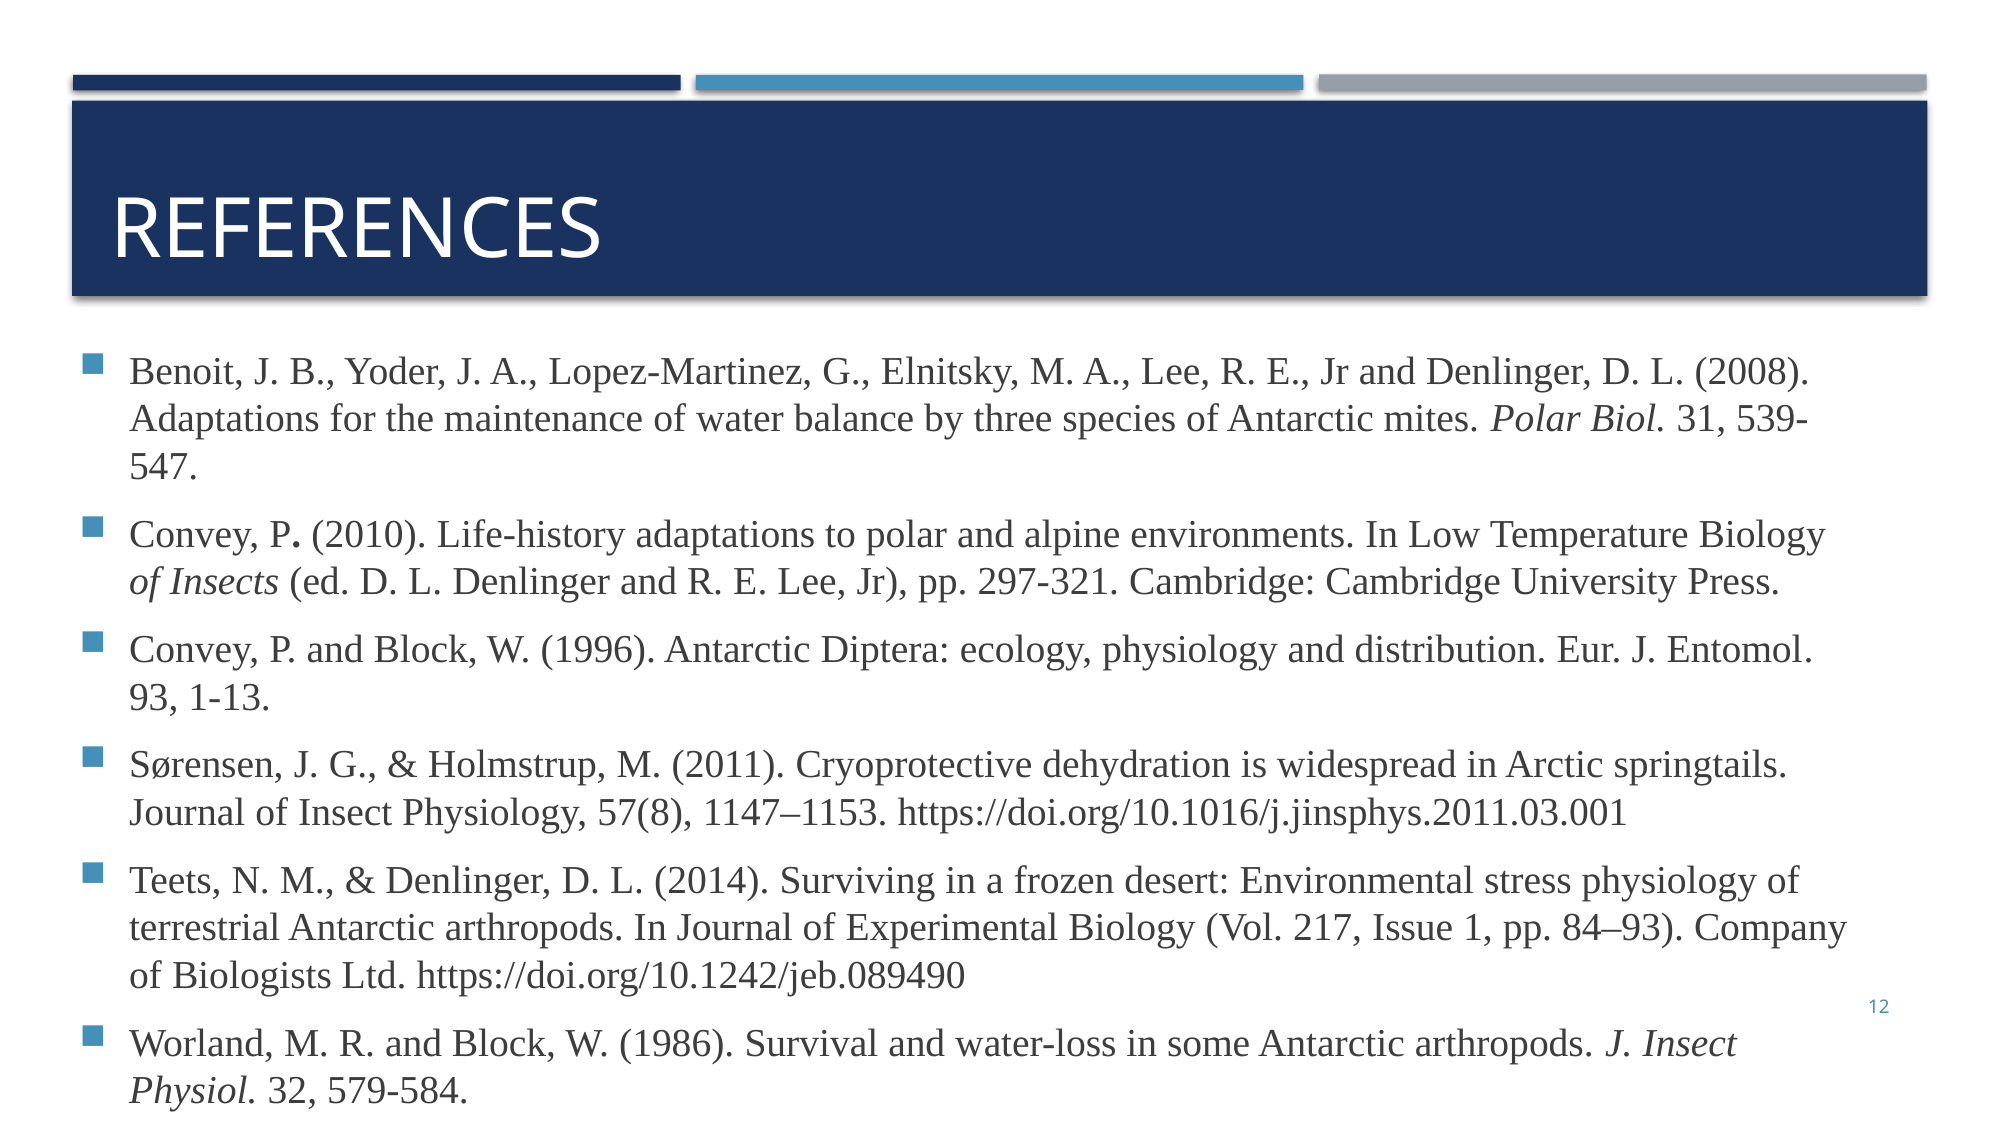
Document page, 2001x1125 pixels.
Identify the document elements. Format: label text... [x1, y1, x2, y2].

slide_number 12 [1732, 977, 1905, 1037]
list Benoit, J. B., Yoder, J. A., Lopez-Martinez, G., Elnitsky, M. A., Lee, R. E., Jr and Denlinger, D. L. (2008). Adaptations for the maintenance of water balance by three species of Antarctic mites. Polar Biol. 31, 539-547. Convey, P. (2010). Life-history adaptations to polar and alpine environments. In Low Temperature Biology of Insects (ed. D. L. Denlinger and R. E. Lee, Jr), pp. 297-321. Cambridge: Cambridge University Press. Convey, P. and Block, W. (1996). Antarctic Diptera: ecology, physiology and distribution. Eur. J. Entomol. 93, 1-13. Sørensen, J. G., & Holmstrup, M. (2011). Cryoprotective dehydration is widespread in Arctic springtails. Journal of Insect Physiology, 57(8), 1147–1153. https://doi.org/10.1016/j.jinsphys.2011.03.001 Teets, N. M., & Denlinger, D. L. (2014). Surviving in a frozen desert: Environmental stress physiology of terrestrial Antarctic arthropods. In Journal of Experimental Biology (Vol. 217, Issue 1, pp. 84–93). Company of Biologists Ltd. https://doi.org/10.1242/jeb.089490 Worland, M. R. and Block, W. (1986). Survival and water-loss in some Antarctic arthropods. J. Insect Physiol. 32, 579-584. [63, 348, 1874, 1108]
title REFERENCES [95, 115, 1905, 282]
